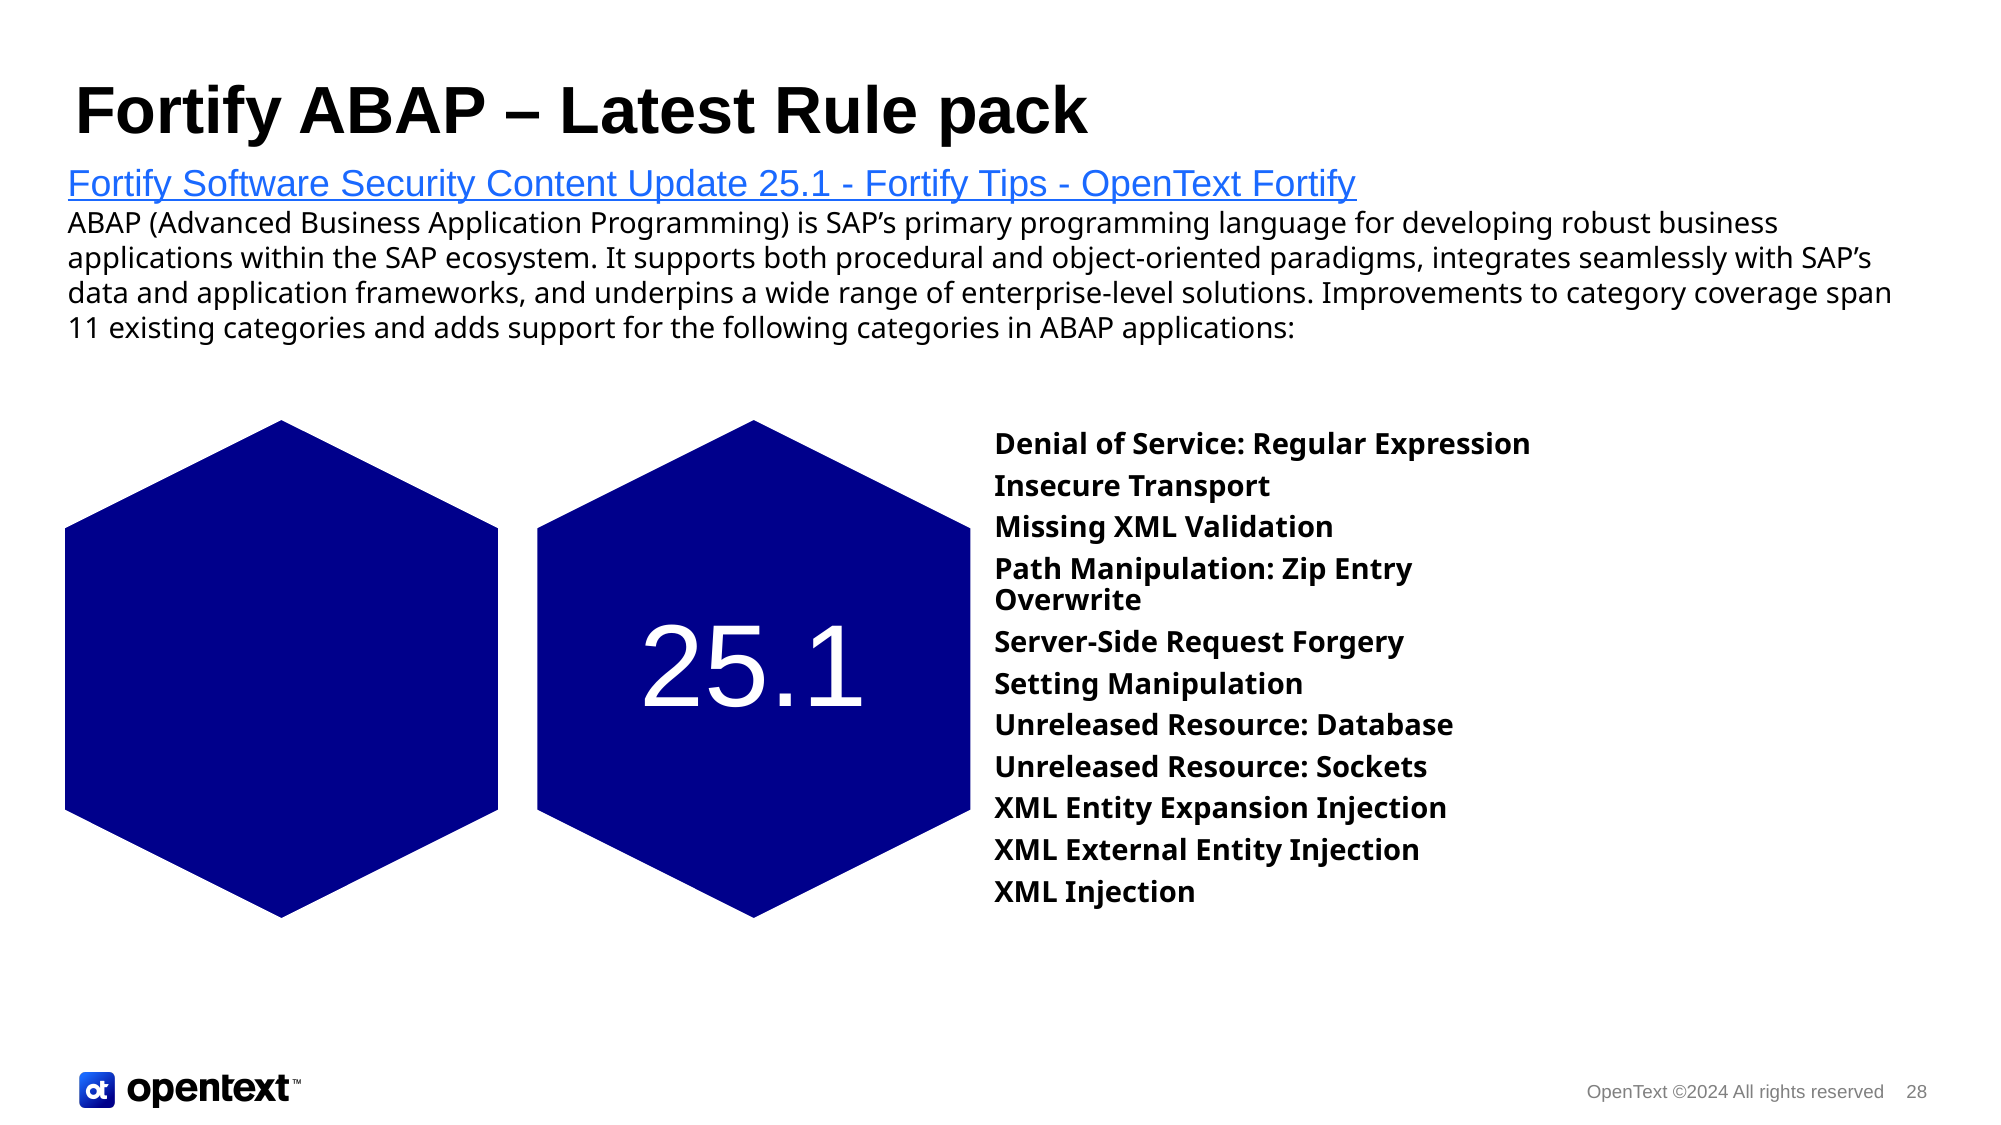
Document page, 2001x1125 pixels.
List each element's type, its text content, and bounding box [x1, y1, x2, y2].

text_box Fortify Software Security Content Update 25.1 - Fortify Tips - OpenText Fortify ABAP (Advanced Business Application Programming) is SAP’s primary programming language for developing robust business applications within the SAP ecosystem. It supports both procedural and object-oriented paradigms, integrates seamlessly with SAP’s data and application frameworks, and underpins a wide range of enterprise-level solutions. Improvements to category coverage span 11 existing categories and adds support for the following categories in ABAP applications: [52, 152, 1945, 352]
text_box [0, 409, 1548, 929]
title Fortify ABAP – Latest Rule pack [75, 24, 1925, 152]
picture [79, 1072, 301, 1108]
